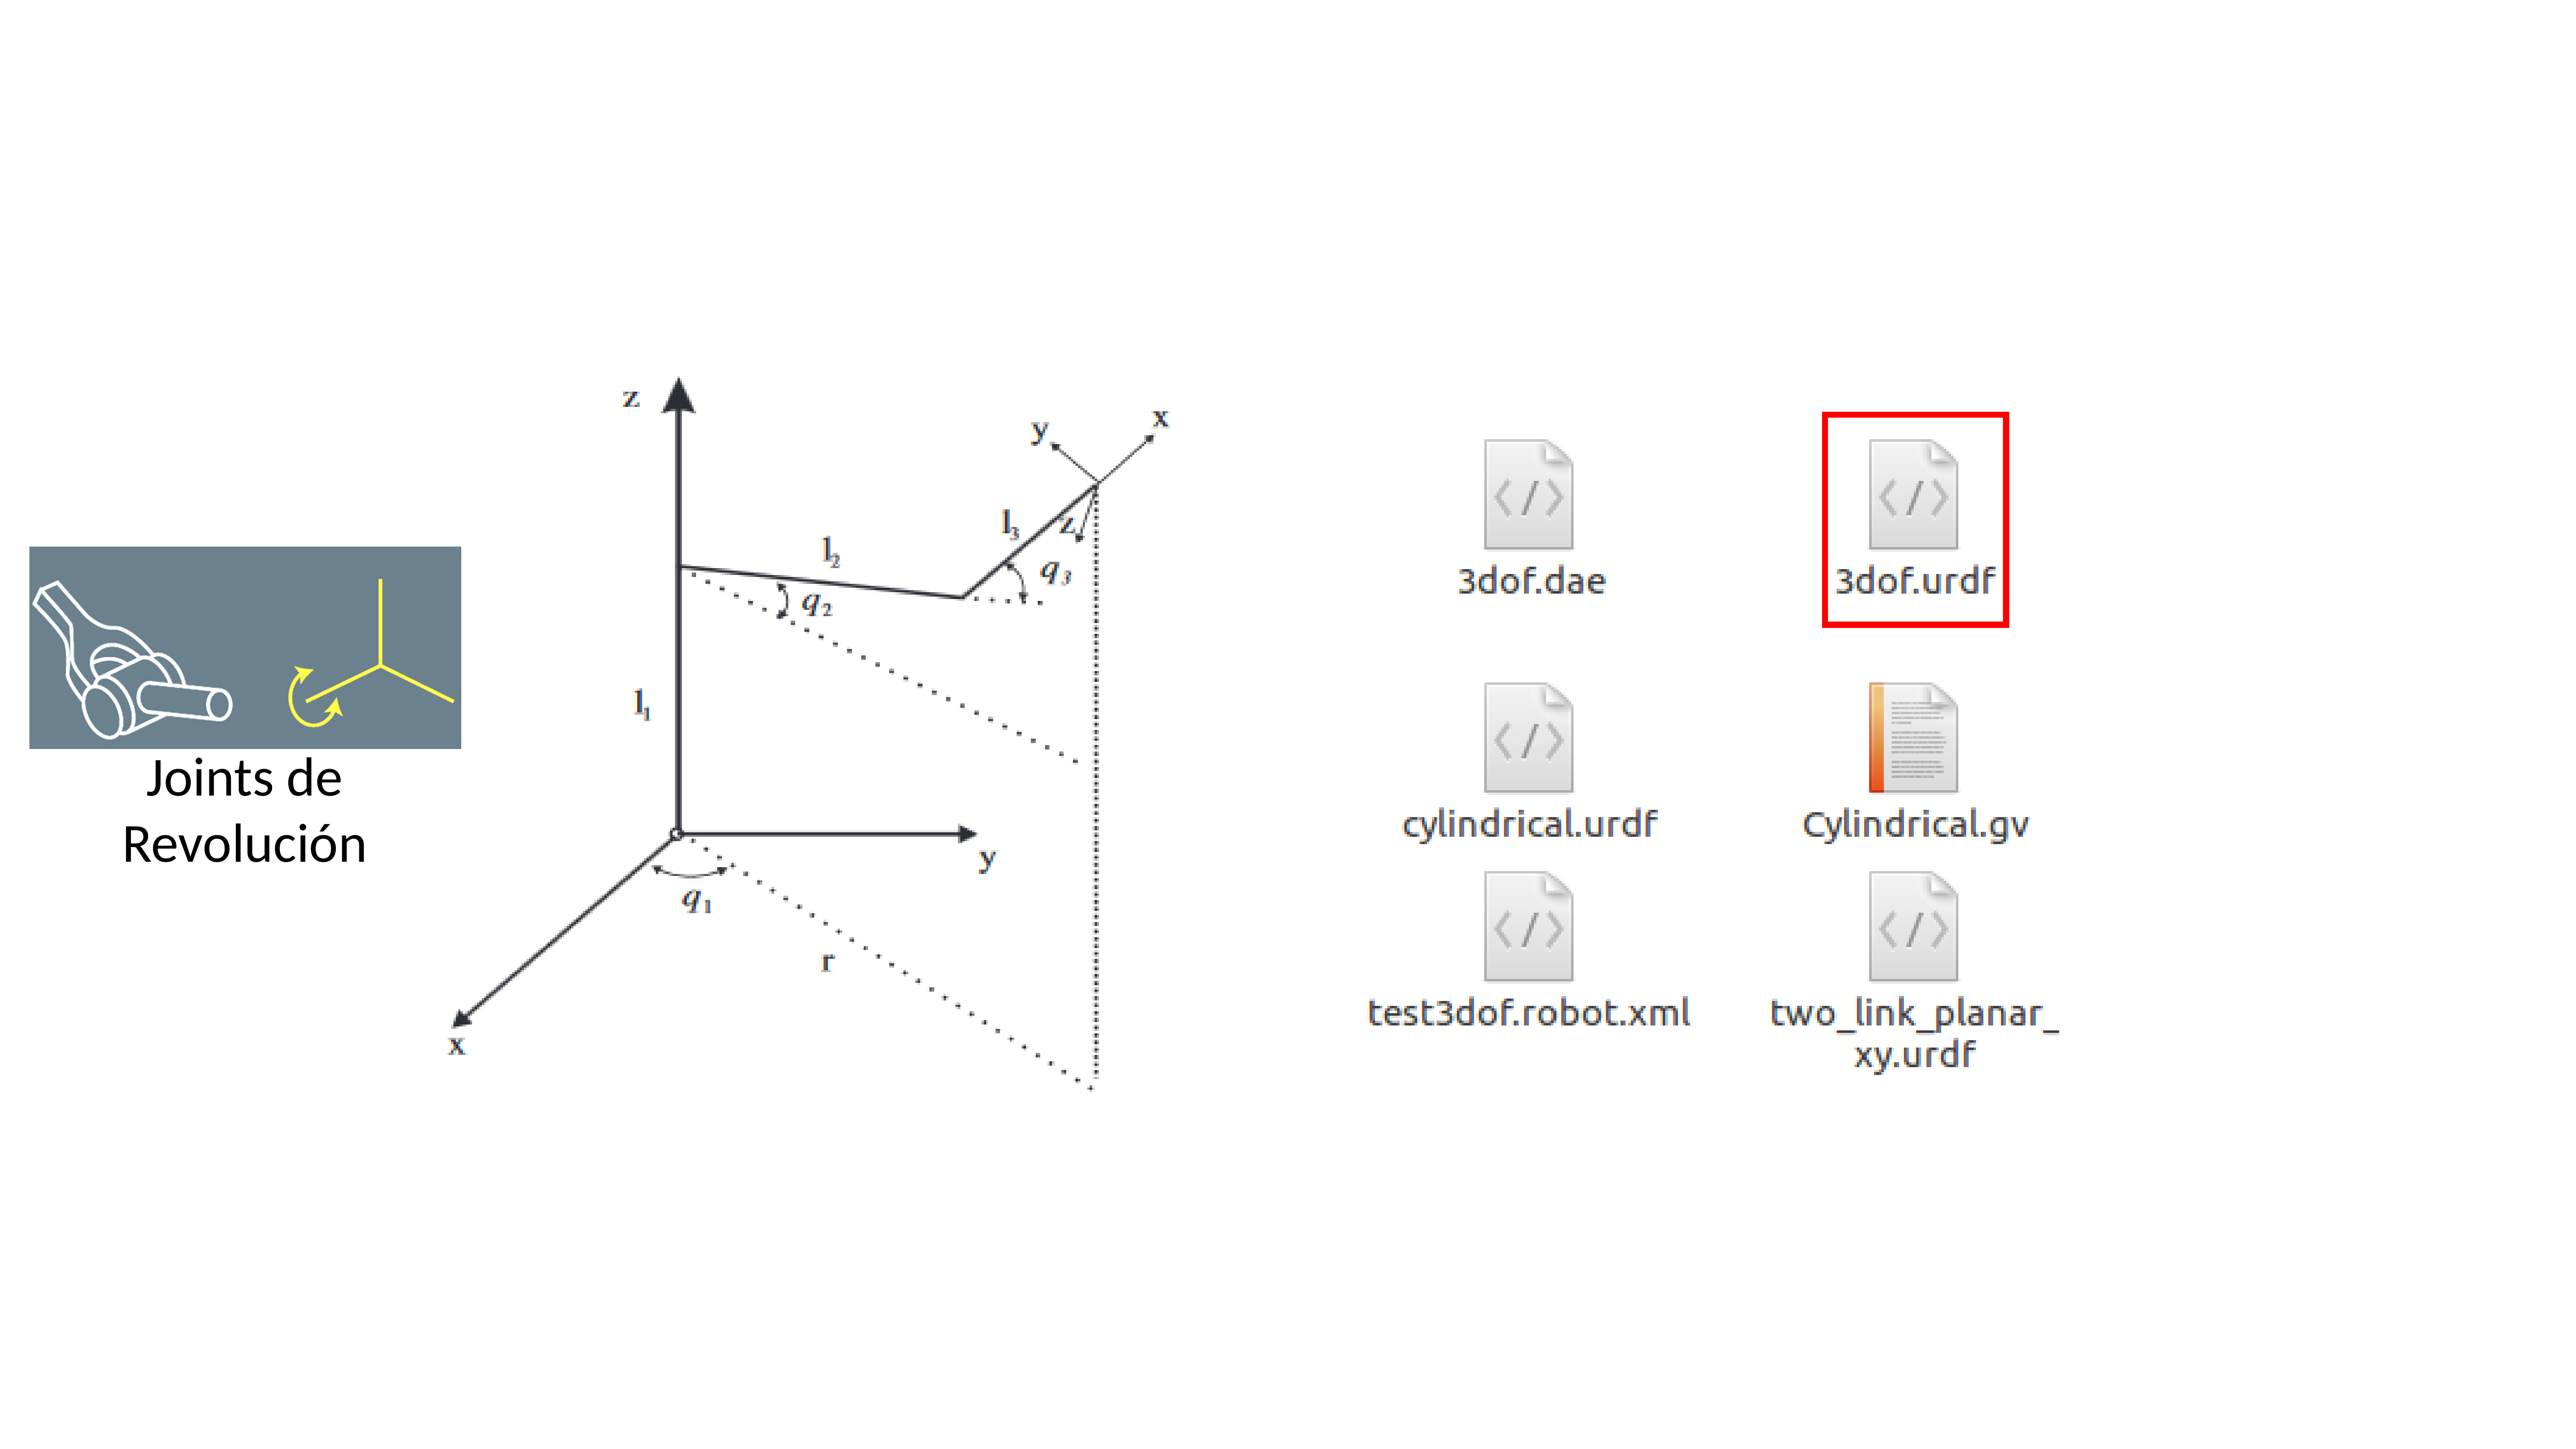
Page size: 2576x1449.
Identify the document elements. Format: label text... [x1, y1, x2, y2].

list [300, 318, 1220, 1105]
text_box Joints de Revolución [29, 749, 300, 877]
picture [1343, 404, 2059, 1105]
picture [29, 547, 462, 749]
